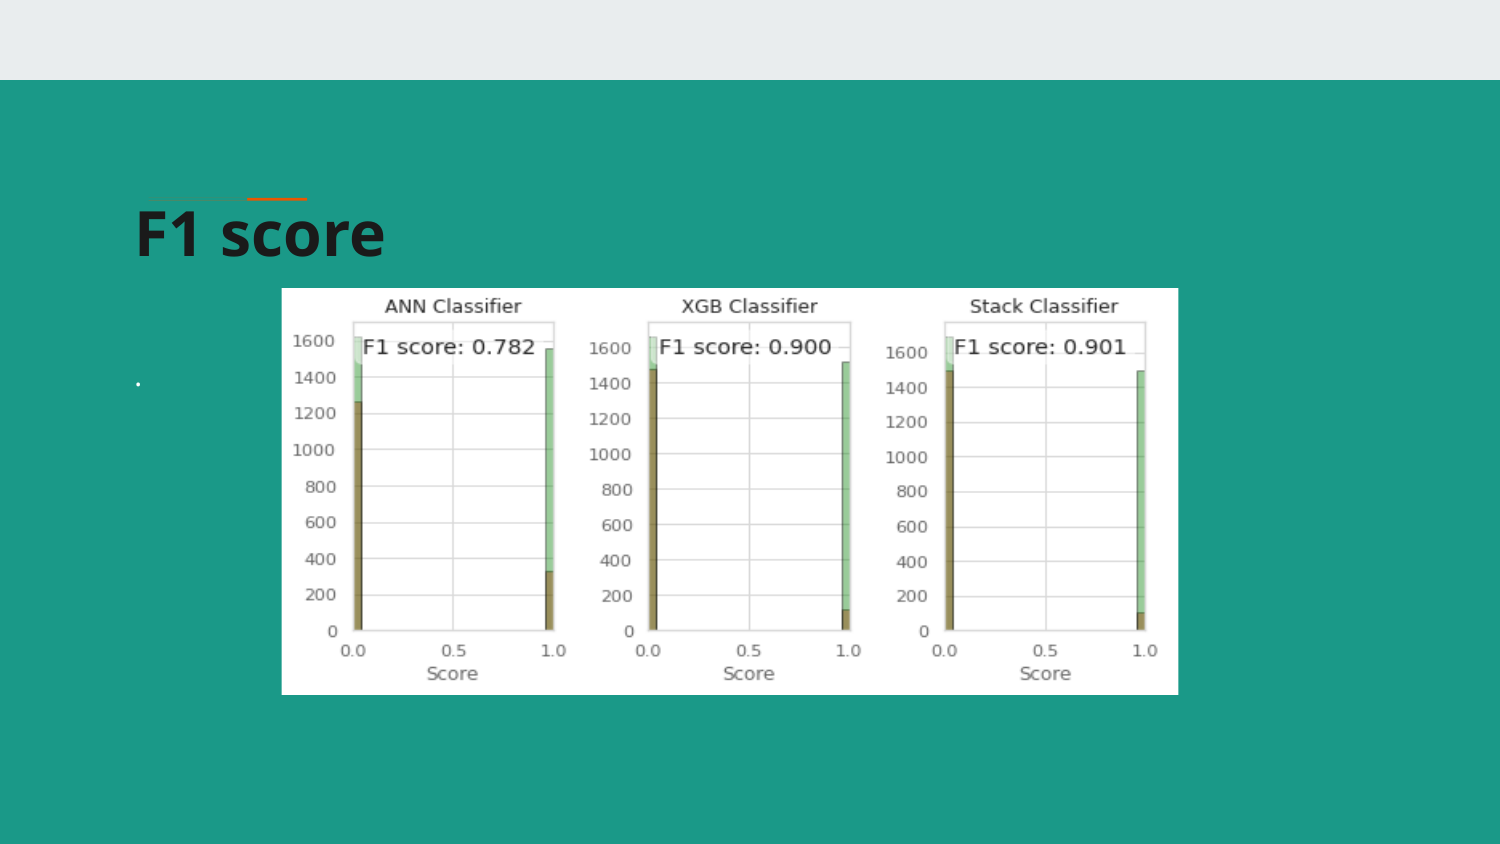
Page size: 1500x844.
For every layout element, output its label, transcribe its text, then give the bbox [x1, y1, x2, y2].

list . [119, 336, 1381, 708]
picture [281, 288, 1179, 696]
title F1 score [119, 178, 1381, 289]
